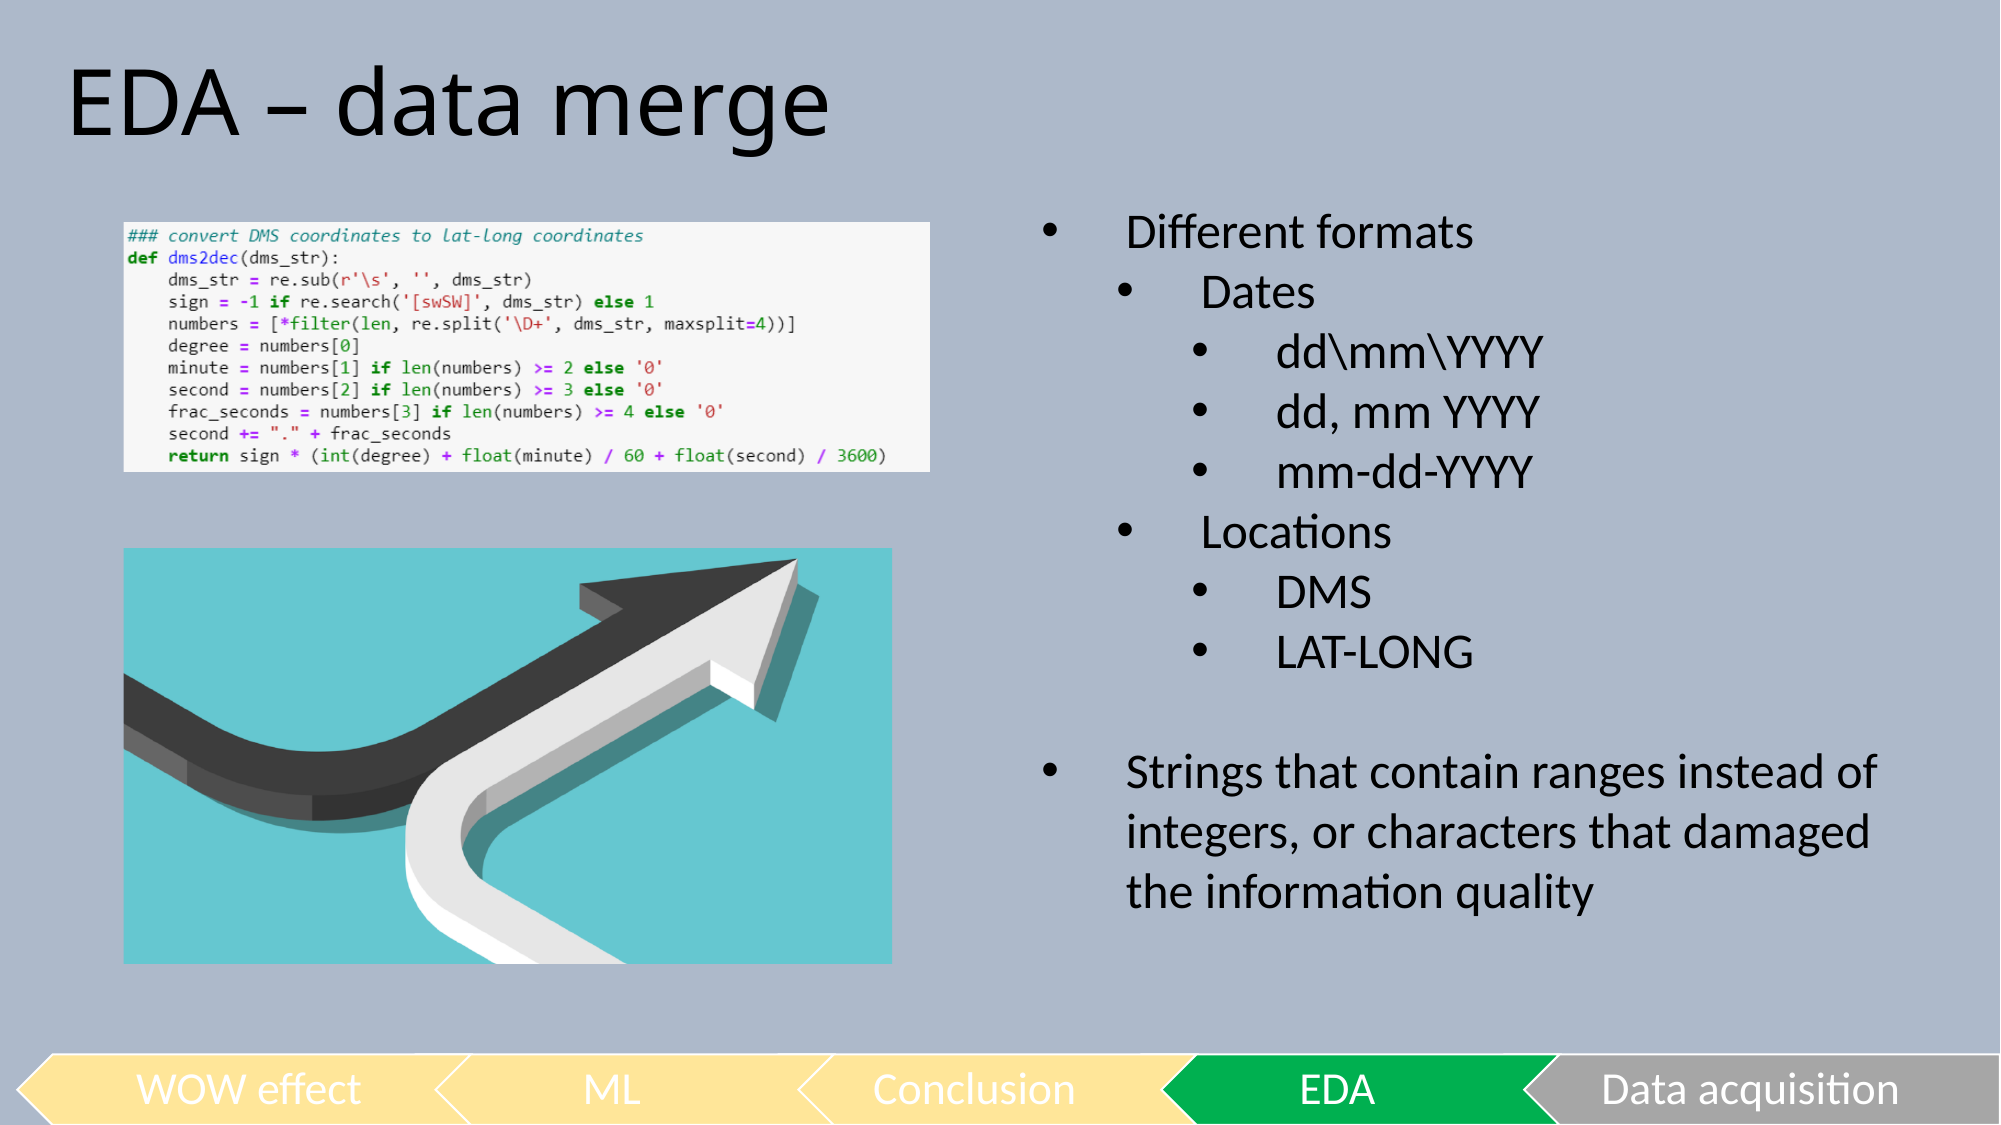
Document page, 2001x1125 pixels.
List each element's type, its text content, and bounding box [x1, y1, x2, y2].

title EDA – data merge [50, 0, 1100, 163]
picture [123, 222, 930, 472]
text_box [17, 1054, 2000, 1125]
picture [123, 548, 893, 964]
text_box Different formats Dates dd\mm\YYYY dd, mm YYYY mm-dd-YYYY Locations DMS LAT-LONG Strings that contain ranges instead of integers, or characters that damaged the information quality [1026, 191, 1916, 927]
